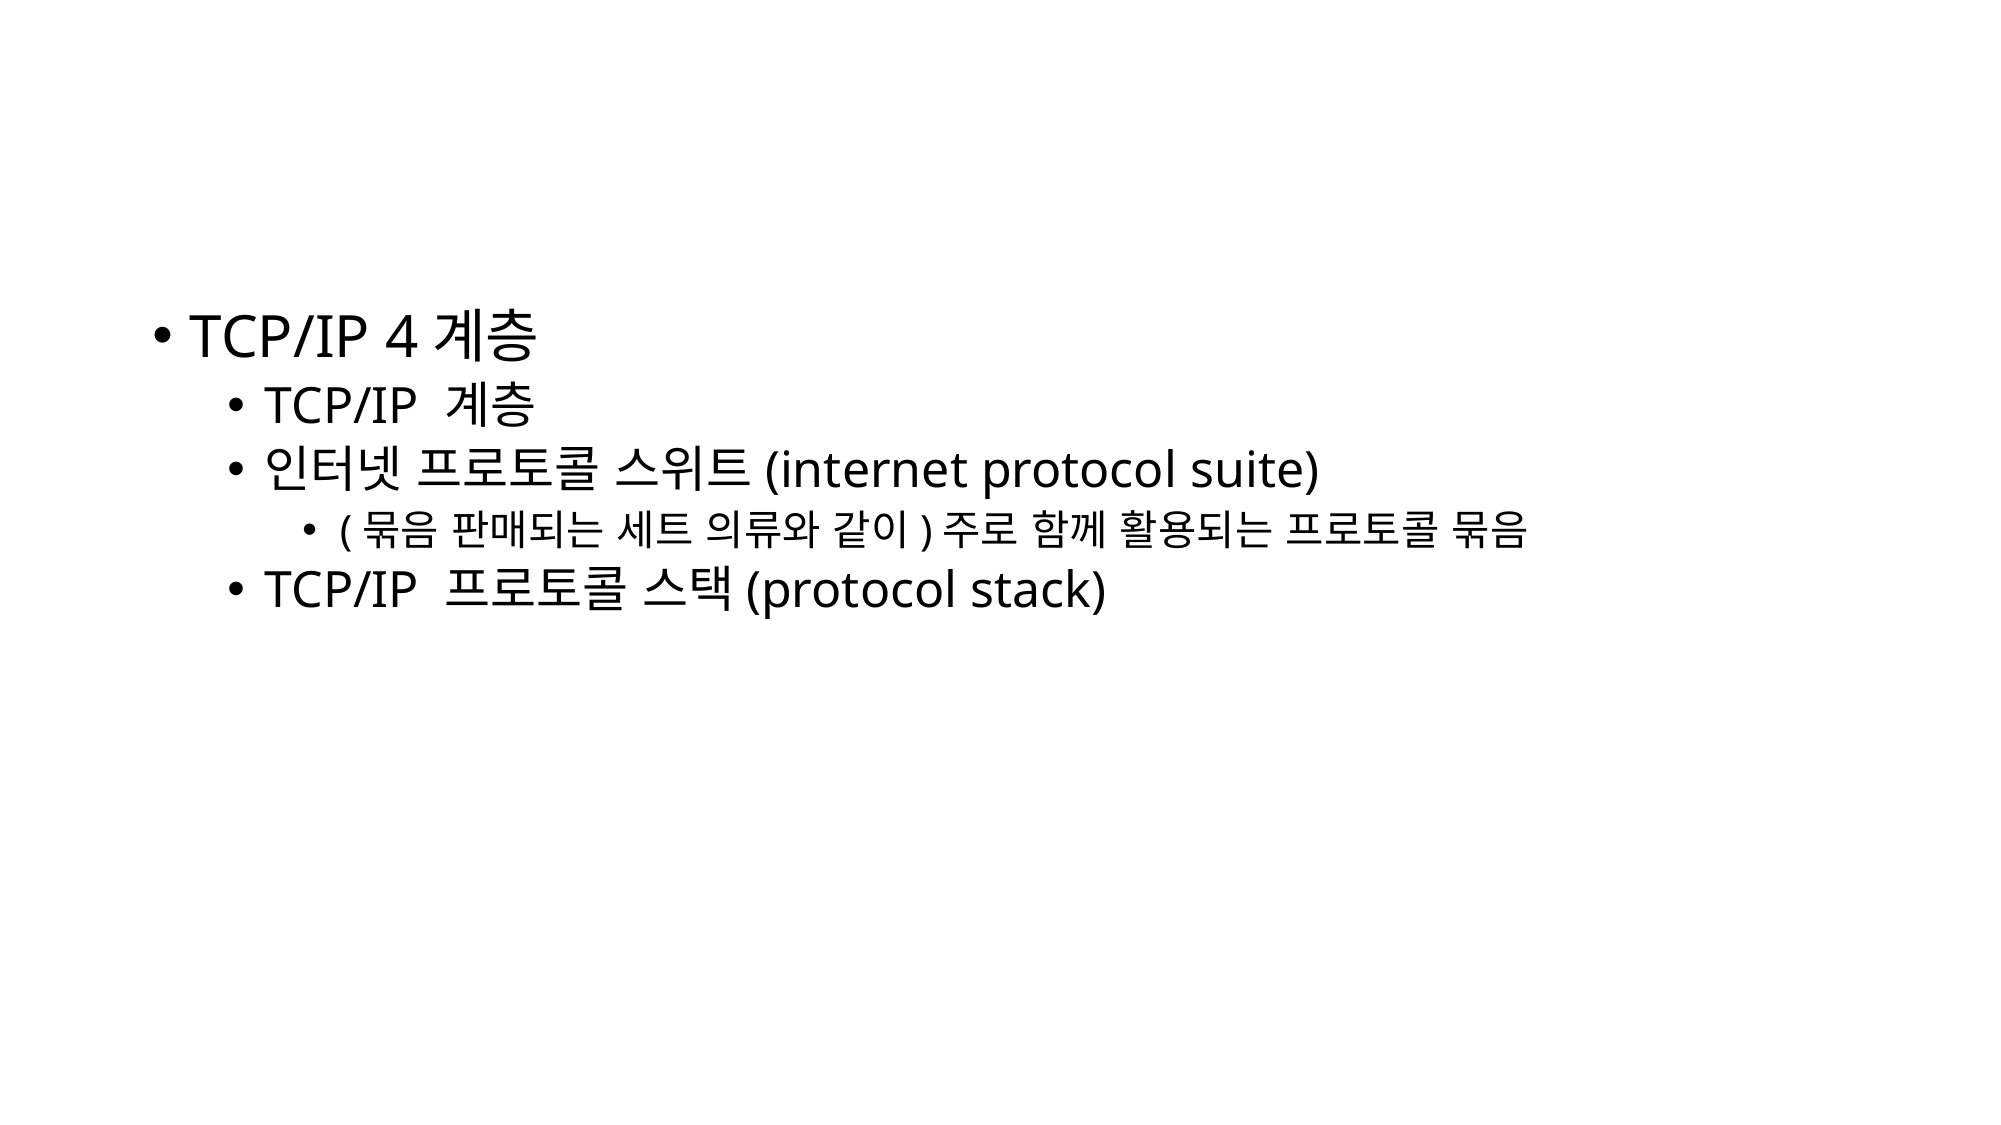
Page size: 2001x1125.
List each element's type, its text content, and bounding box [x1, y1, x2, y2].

list TCP/IP 4계층 TCP/IP 계층 인터넷 프로토콜 스위트(internet protocol suite) (묶음 판매되는 세트 의류와 같이)주로 함께 활용되는 프로토콜 묶음 TCP/IP 프로토콜 스택(protocol stack) [137, 299, 1863, 1014]
